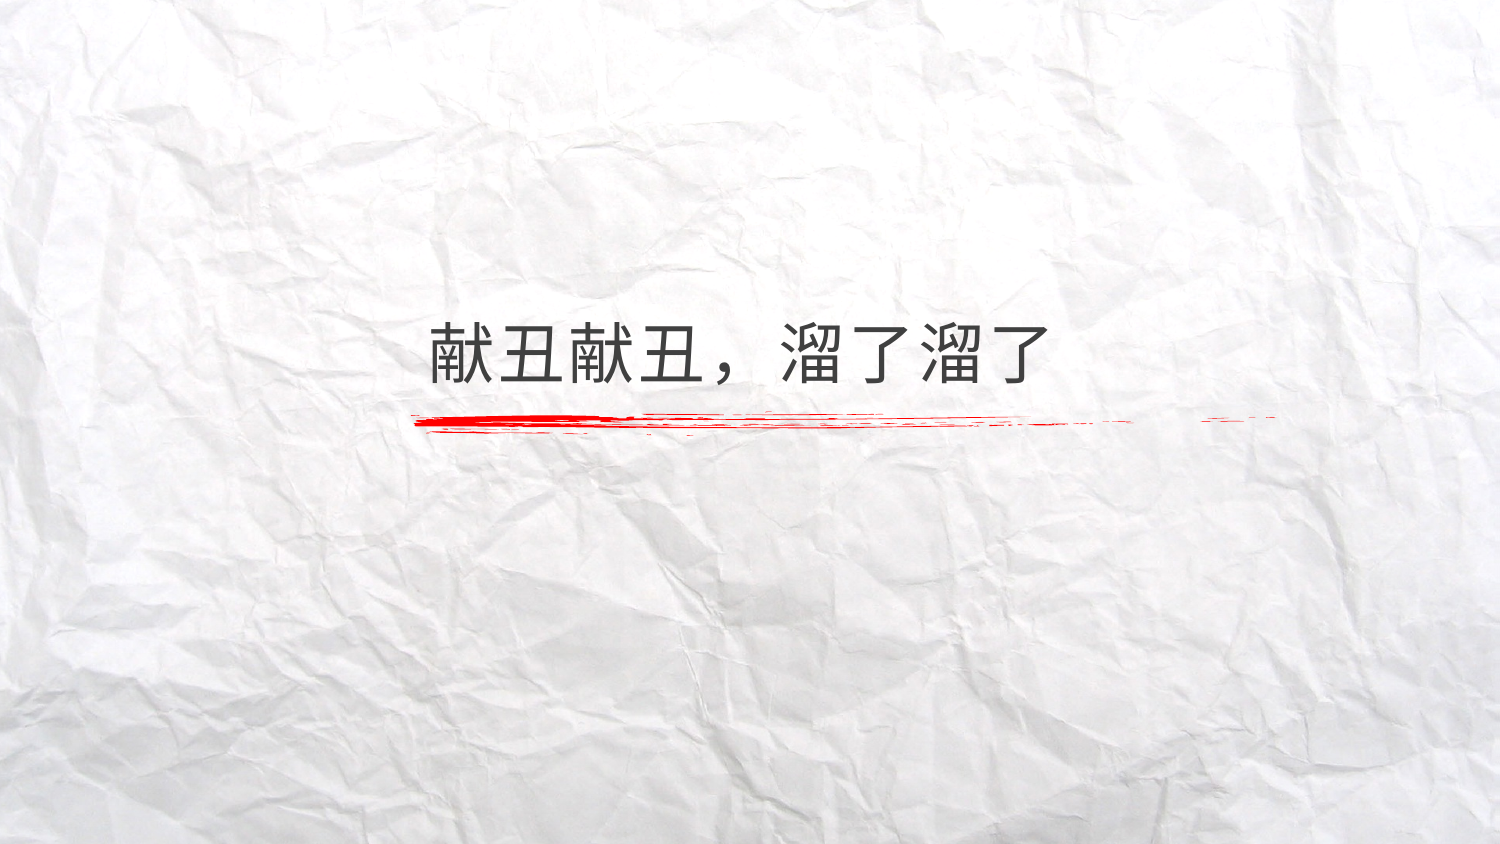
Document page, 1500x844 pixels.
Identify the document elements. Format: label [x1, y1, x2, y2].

picture [0, 0, 1500, 844]
text_box [409, 411, 1277, 438]
